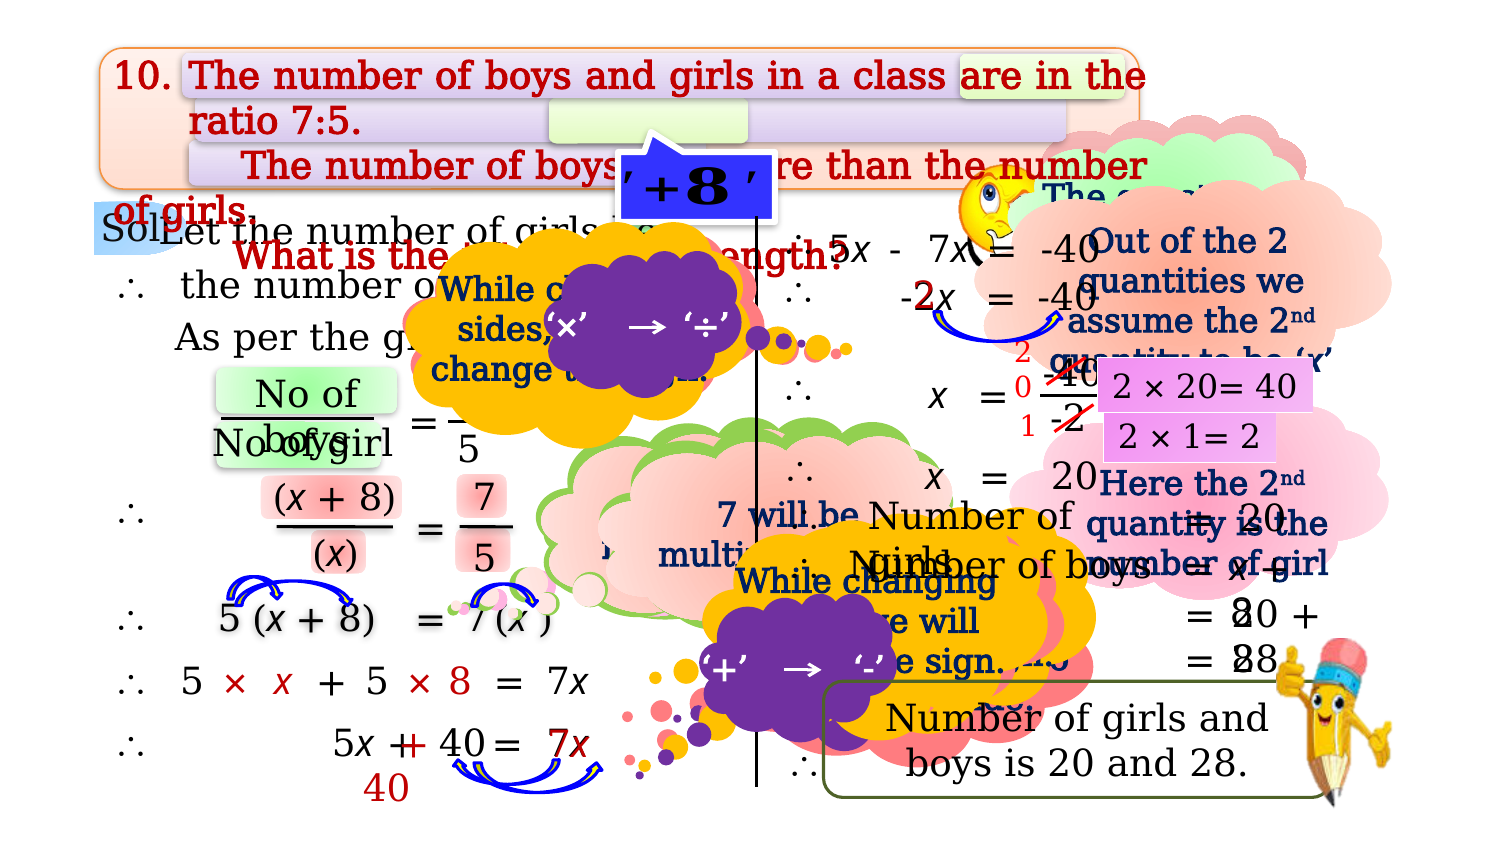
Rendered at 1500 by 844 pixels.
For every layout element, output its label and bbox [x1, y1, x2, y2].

text_box [317, 711, 609, 817]
text_box [100, 478, 163, 539]
text_box [99, 585, 151, 646]
text_box [100, 711, 163, 772]
picture [1276, 638, 1431, 842]
text_box [100, 649, 163, 710]
text_box [85, 43, 1392, 798]
